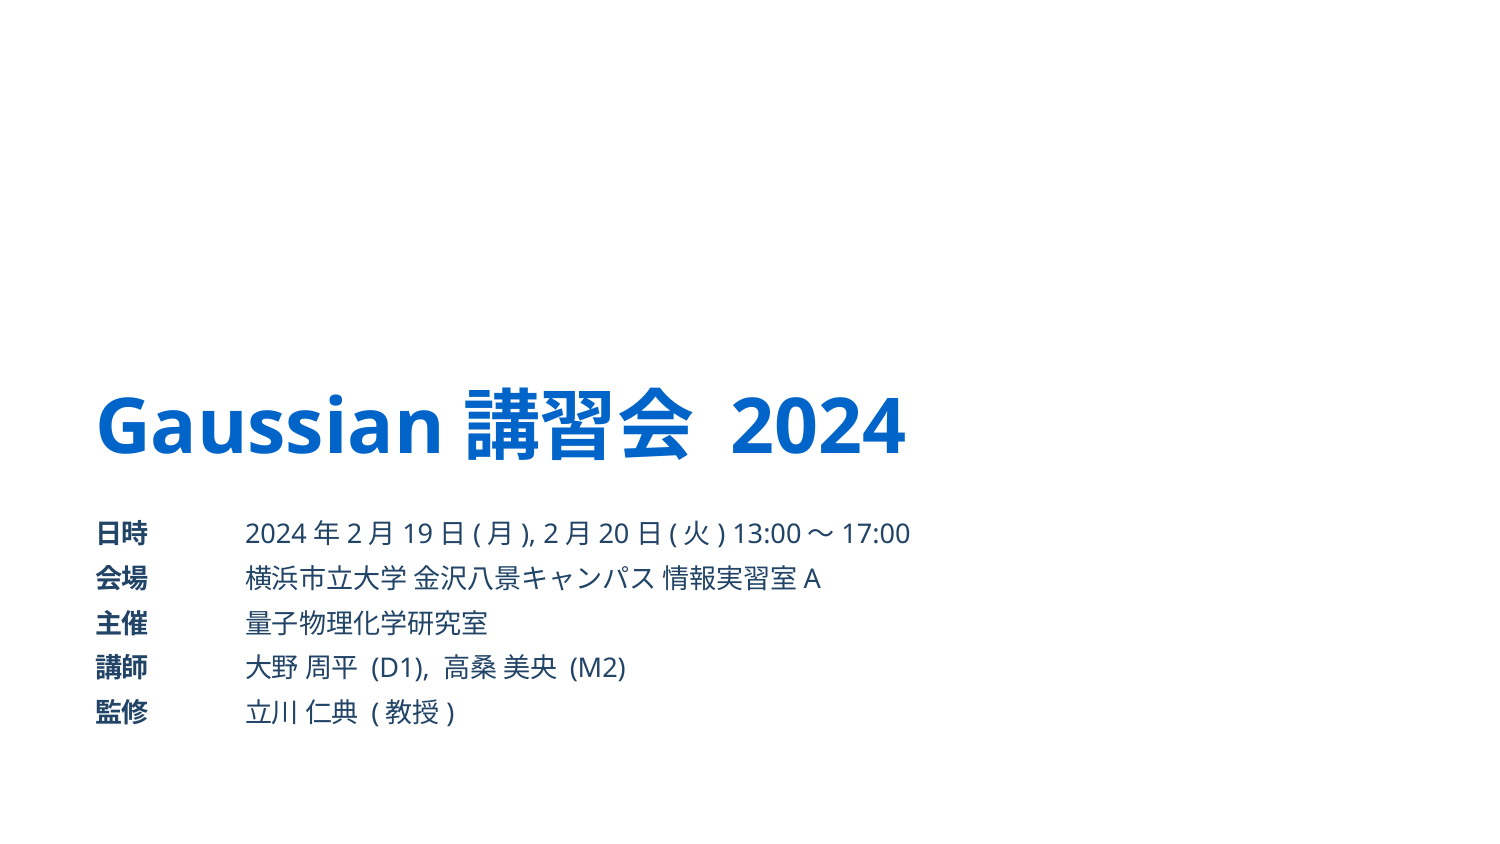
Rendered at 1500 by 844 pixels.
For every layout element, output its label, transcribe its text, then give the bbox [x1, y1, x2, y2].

title Gaussian講習会 2024 [95, 374, 1473, 470]
subtitle 日時 2024年2月19日(月), 2月20日(火) 13:00～17:00 会場 横浜市立大学 金沢八景キャンパス 情報実習室A 主催 量子物理化学研究室 講師 大野 周平 (D1), 高桑 美央 (M2) 監修 立川 仁典 (教授) [95, 516, 1377, 844]
